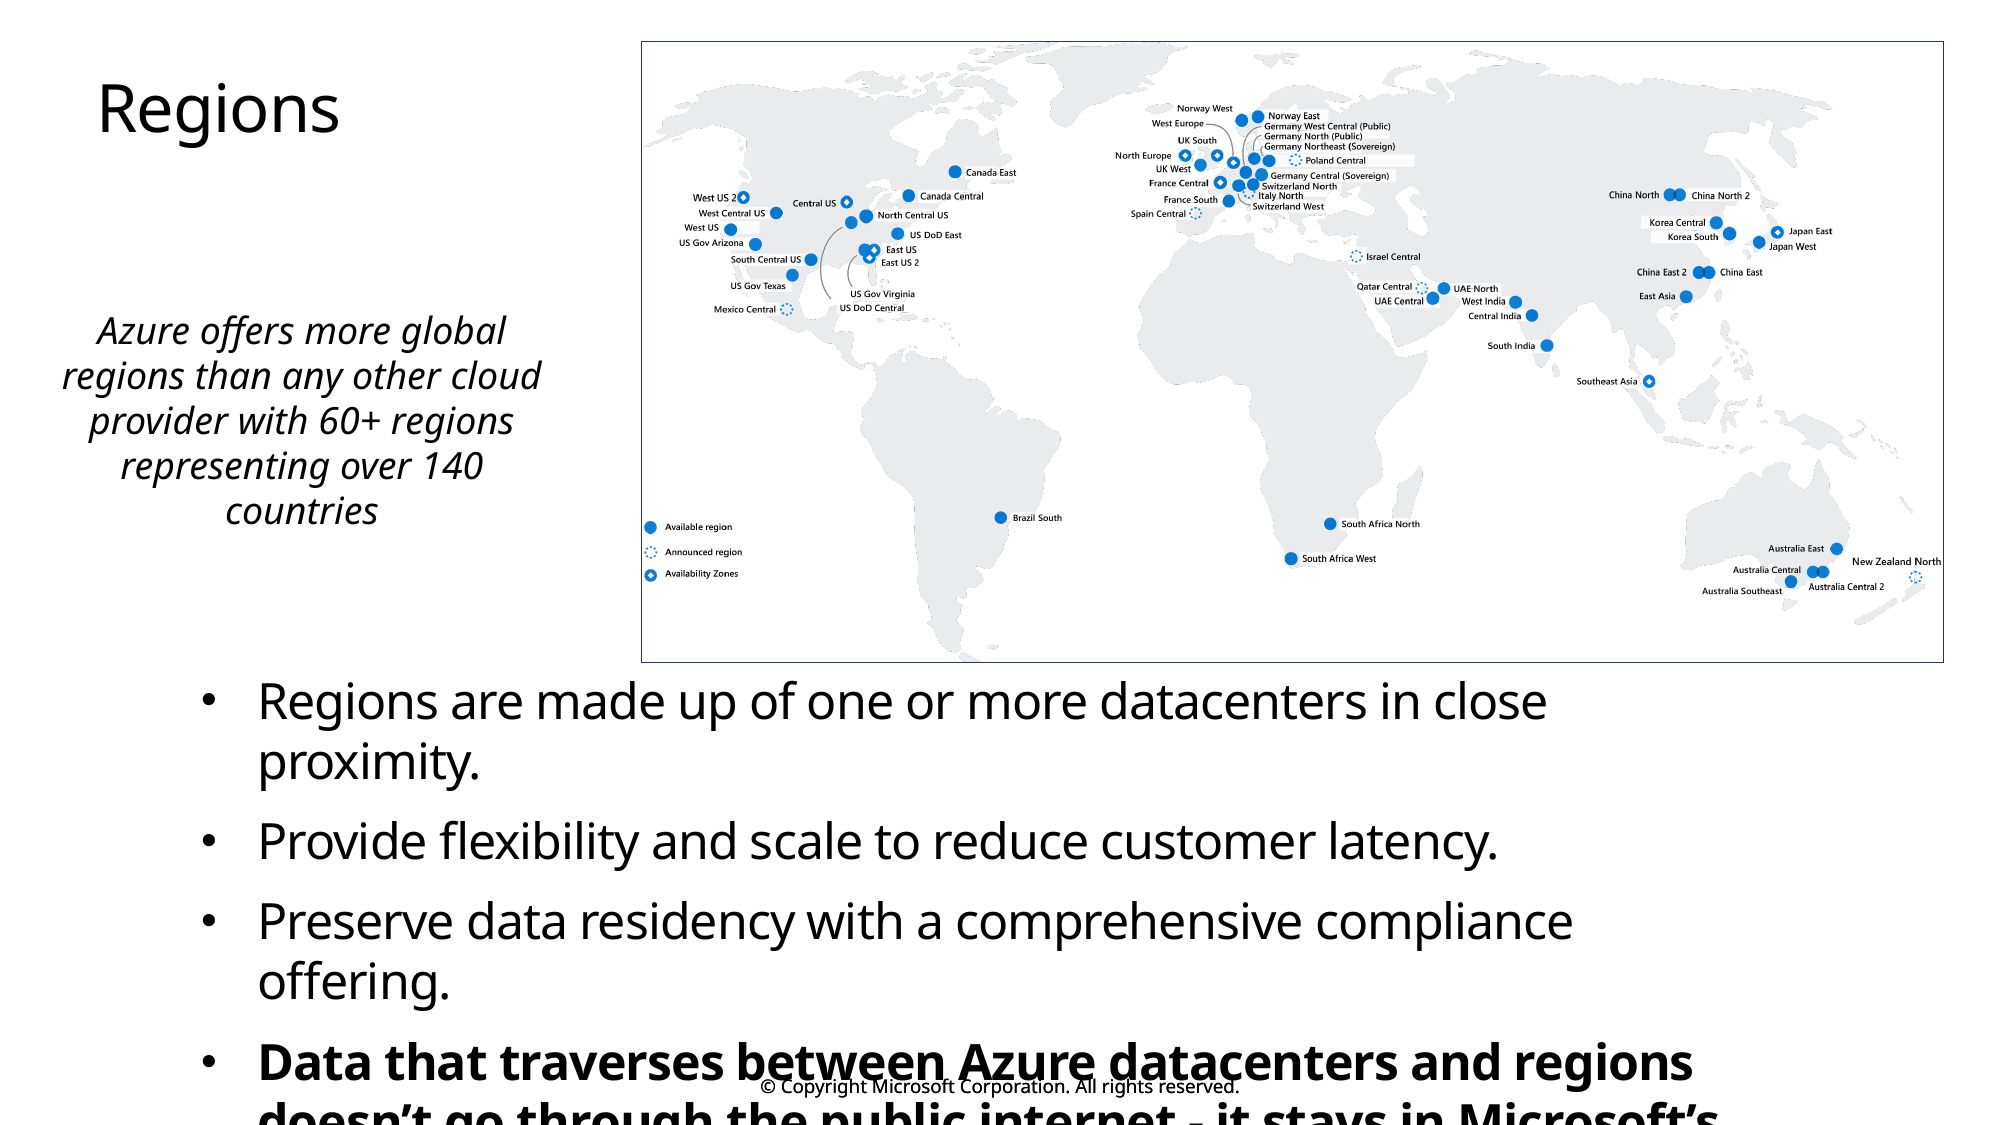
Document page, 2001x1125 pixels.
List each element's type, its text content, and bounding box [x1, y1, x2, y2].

title Regions [96, 75, 641, 166]
text_box Azure offers more global regions than any other cloud provider with 60+ regions representing over 140 countries [31, 299, 573, 540]
text_box © Copyright Microsoft Corporation. All rights reserved. [662, 1074, 1338, 1098]
picture [641, 41, 1945, 663]
list Regions are made up of one or more datacenters in close proximity. Provide flexibility and scale to reduce customer latency. Preserve data residency with a comprehensive compliance offering. Data that traverses between Azure datacenters and regions doesn’t go through the public internet - it stays in Microsoft’s network. [201, 669, 1723, 1125]
